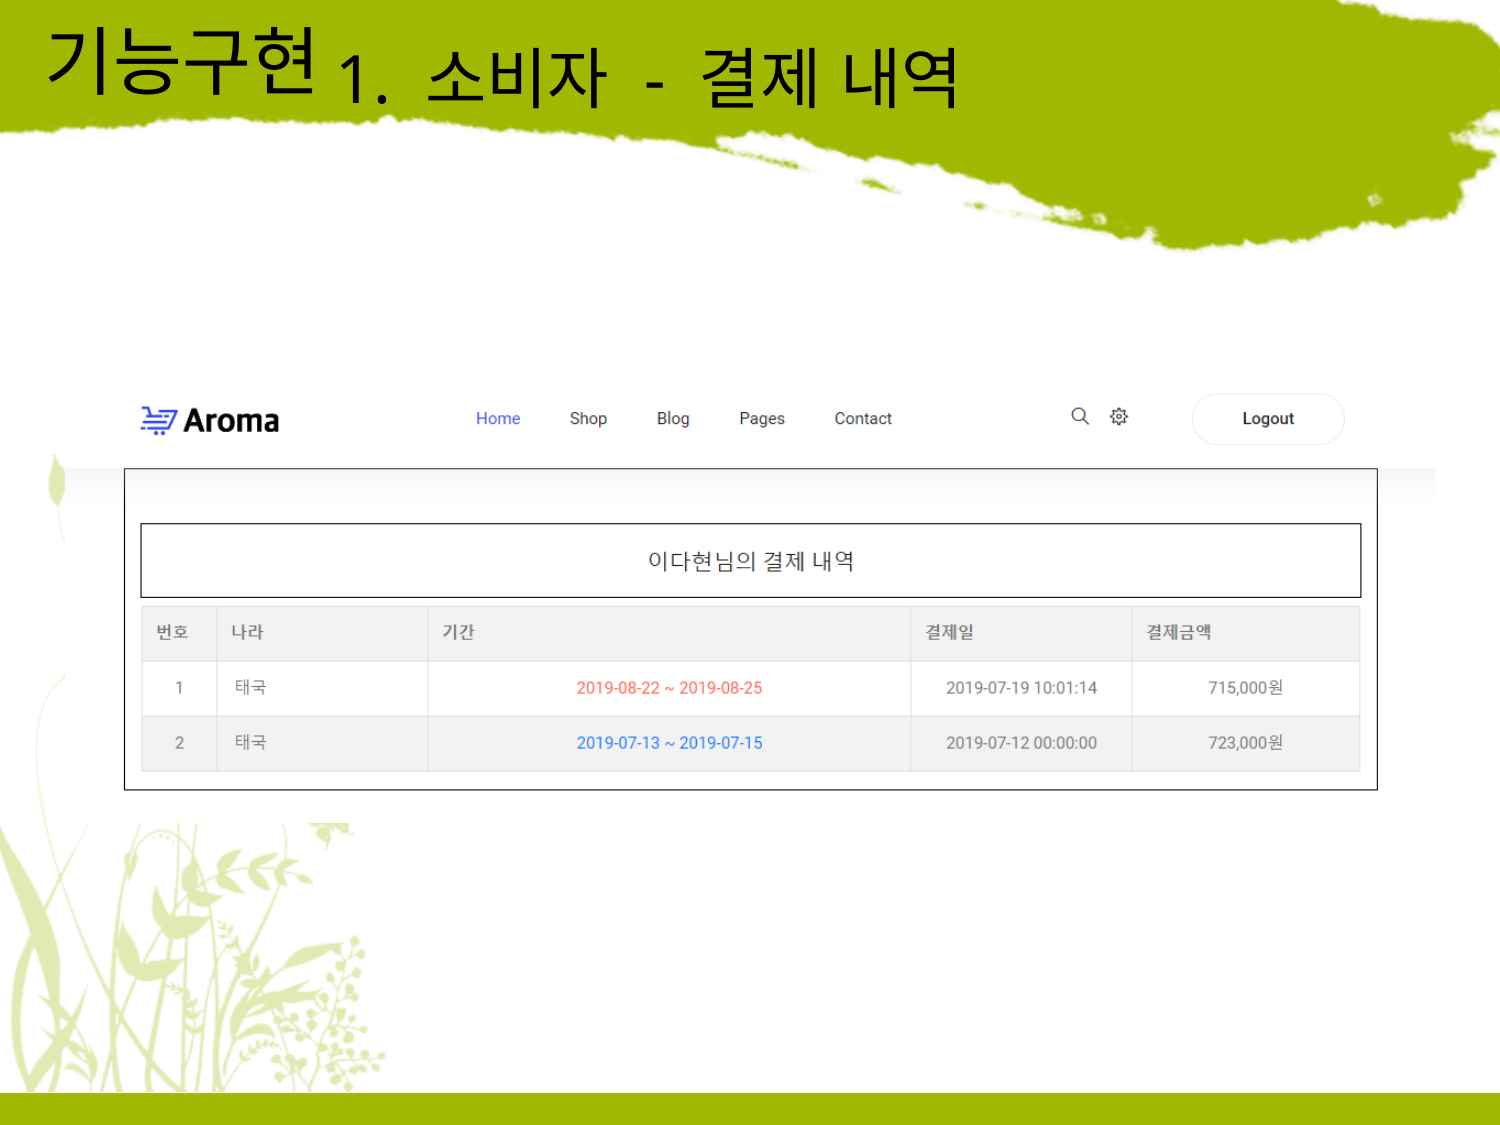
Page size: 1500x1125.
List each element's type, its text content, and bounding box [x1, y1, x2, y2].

text_box 1. 소비자 - 결제 내역 [320, 29, 979, 125]
picture [0, 373, 1500, 1125]
title 기능구현 [29, 1, 1380, 118]
picture [0, 0, 1500, 257]
